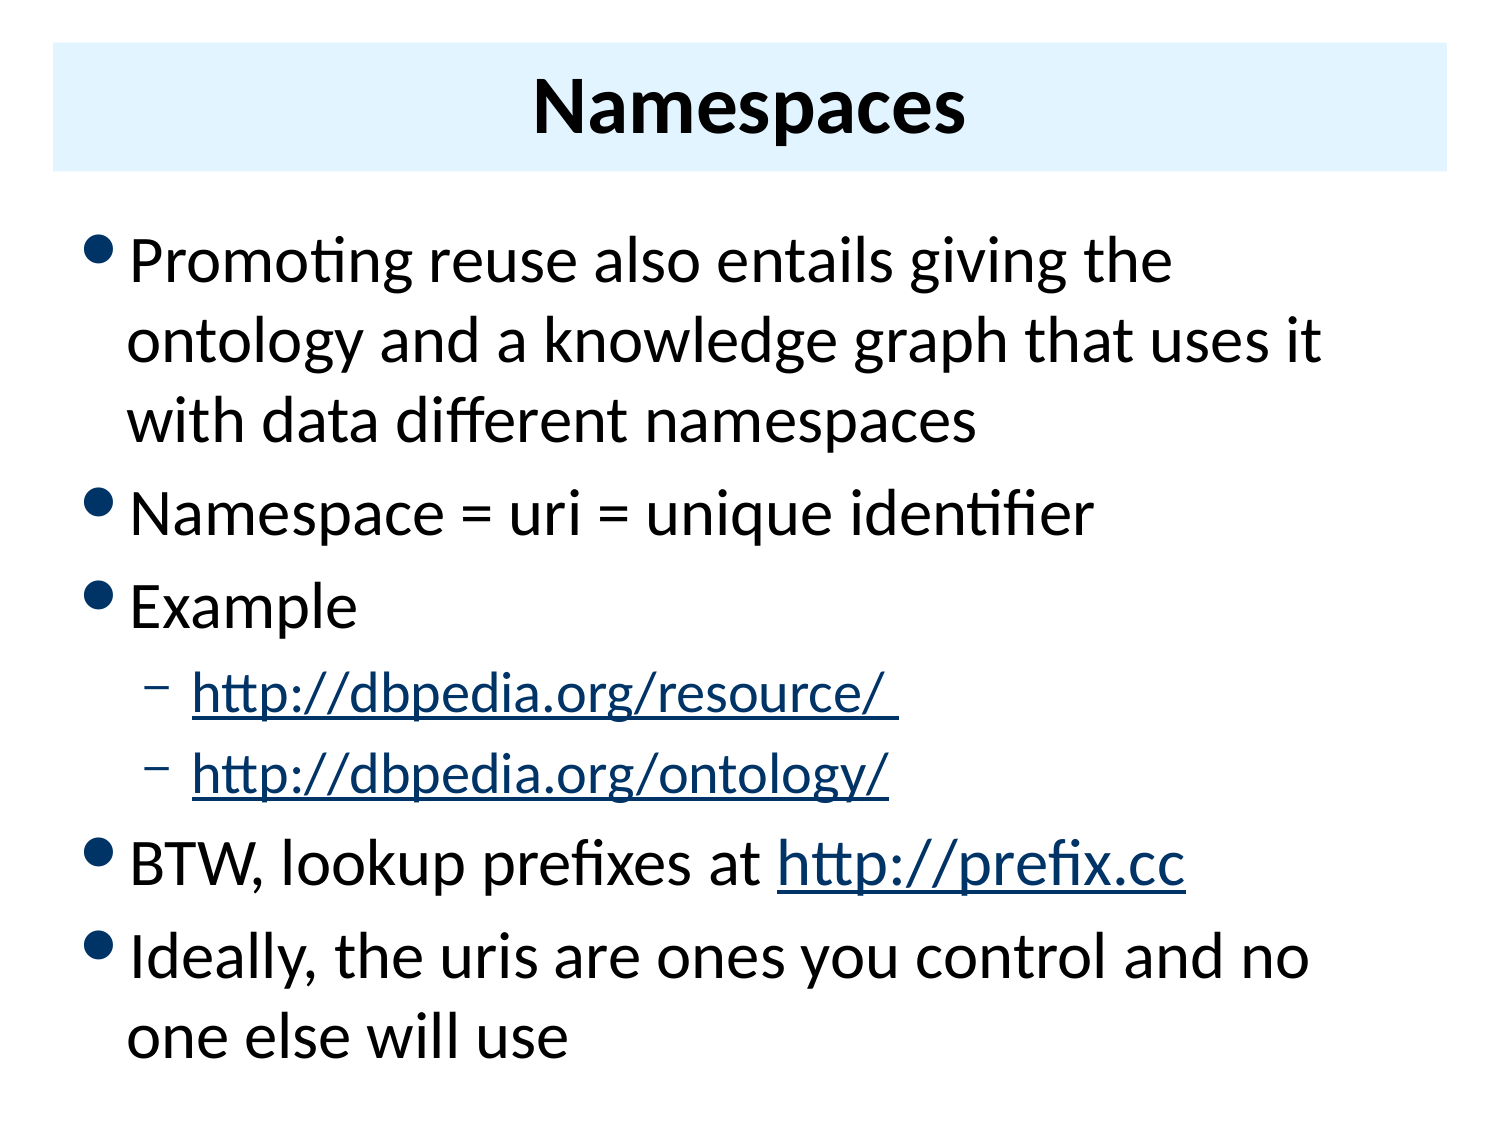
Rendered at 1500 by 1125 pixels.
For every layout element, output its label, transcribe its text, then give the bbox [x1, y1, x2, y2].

list Promoting reuse also entails giving the ontology and a knowledge graph that uses it with data different namespaces Namespace = uri = unique identifier Example http://dbpedia.org/resource/ http://dbpedia.org/ontology/ BTW, lookup prefixes at http://prefix.cc Ideally, the uris are ones you control and no one else will use [64, 208, 1436, 1047]
title Namespaces [53, 42, 1447, 172]
